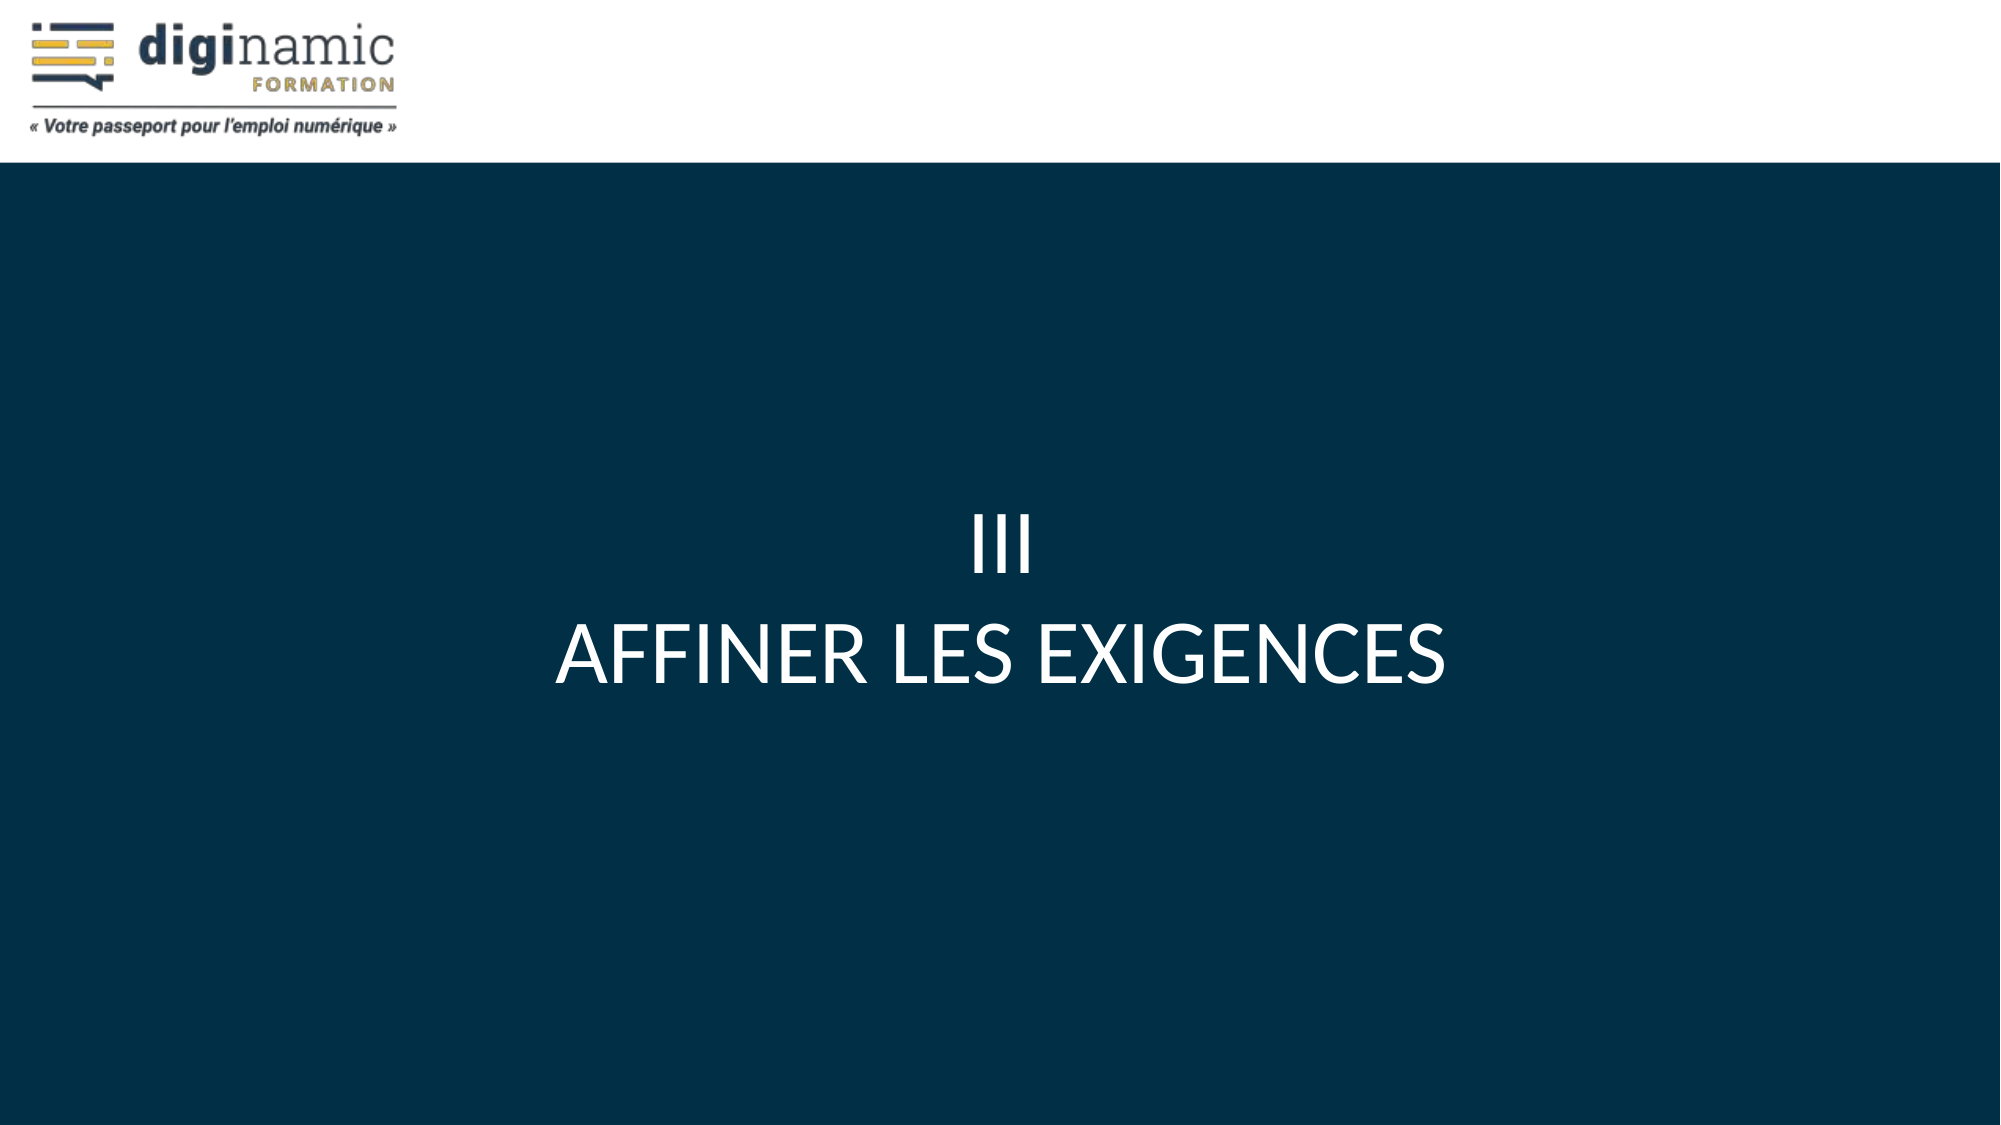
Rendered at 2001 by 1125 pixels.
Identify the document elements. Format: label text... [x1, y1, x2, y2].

text_box III AFFINER LES EXIGENCES [362, 474, 1638, 710]
picture [15, 20, 414, 138]
text_box [0, 160, 2000, 1125]
